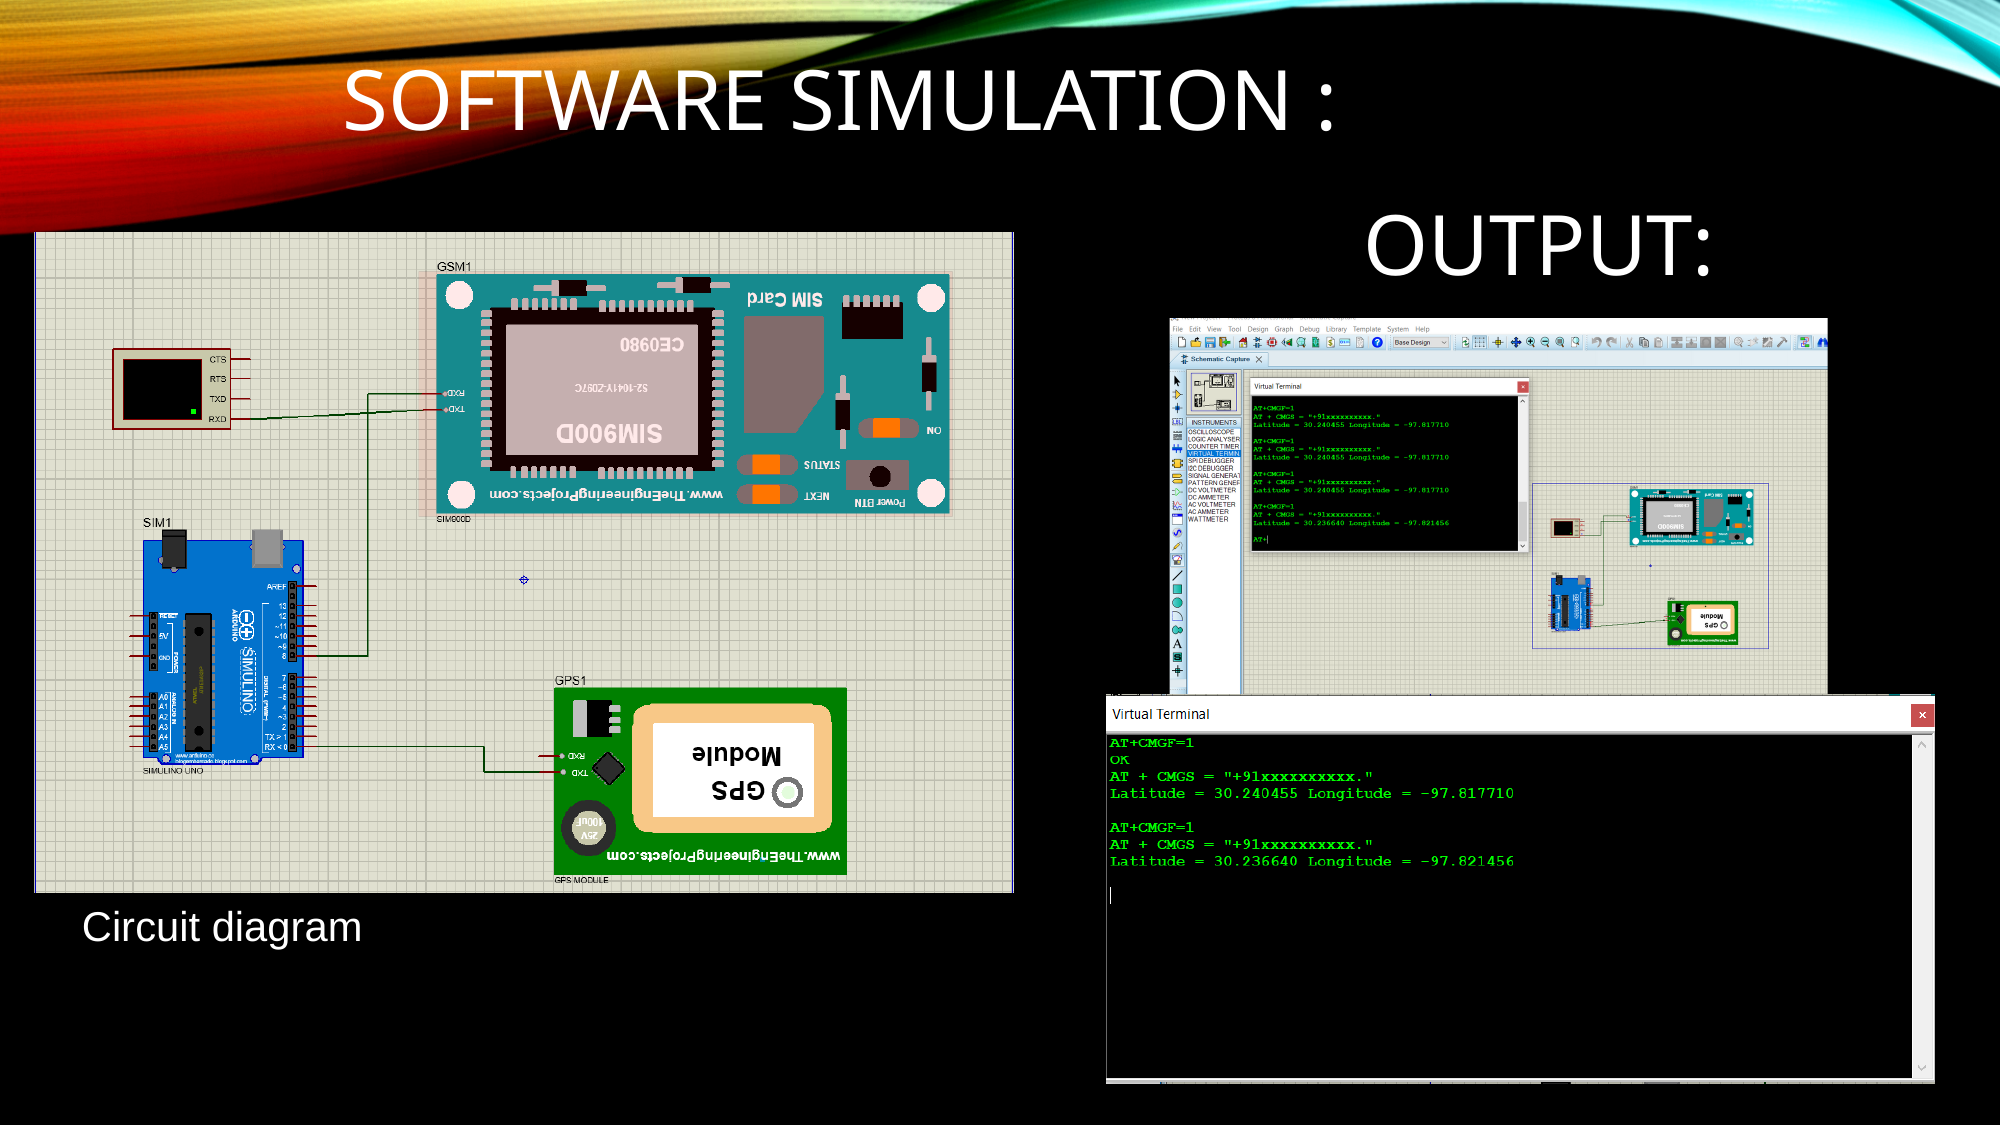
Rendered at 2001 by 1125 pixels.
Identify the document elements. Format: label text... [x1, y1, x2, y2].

picture [0, 0, 2000, 237]
text_box Circuit diagram [66, 893, 379, 958]
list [34, 232, 1014, 893]
text_box OUTPUT: [1348, 184, 1731, 300]
picture [1106, 318, 1935, 1085]
title SOFTWARE SIMULATION : [21, 41, 1660, 167]
